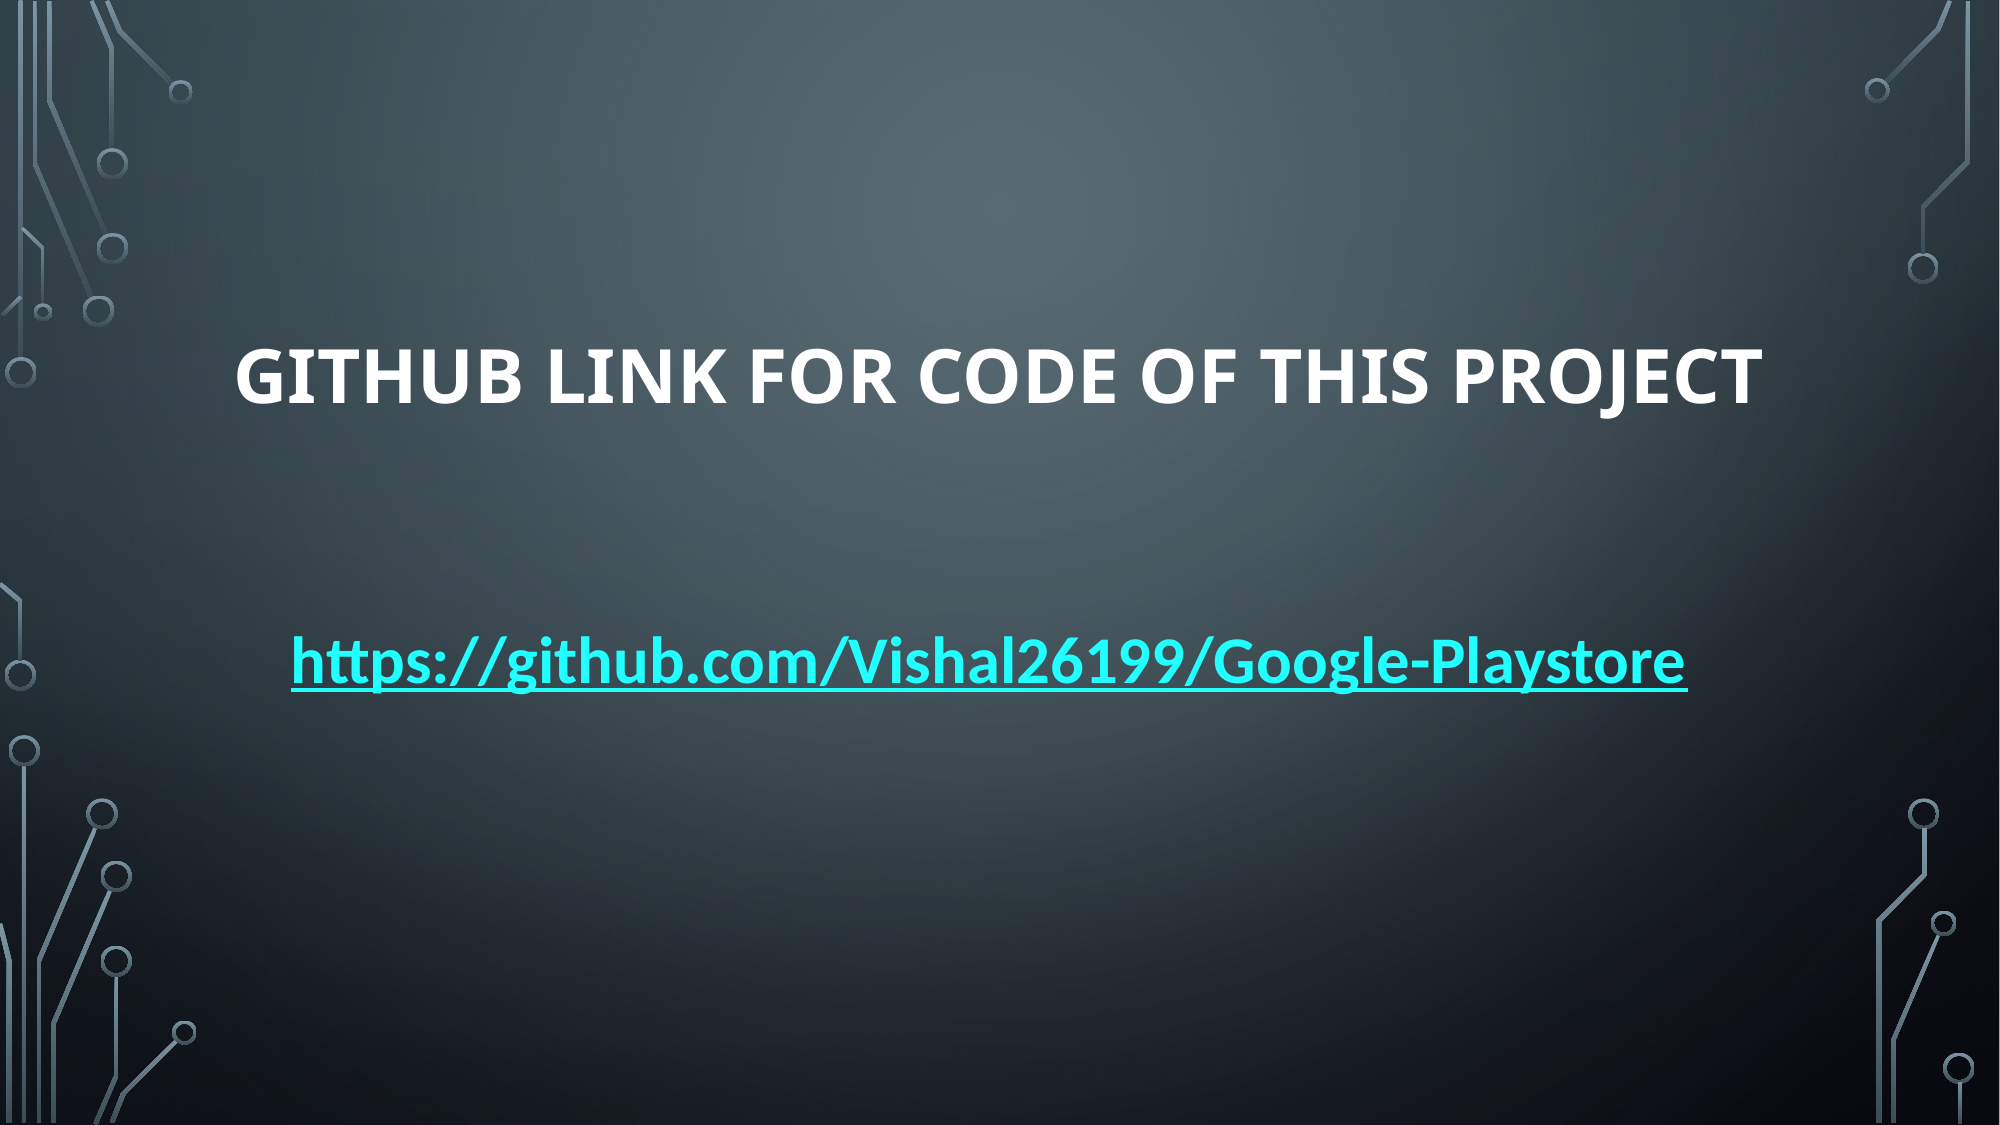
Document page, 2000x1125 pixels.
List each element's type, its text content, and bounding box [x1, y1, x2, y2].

text_box https://github.com/Vishal26199/Google-Playstore [276, 609, 1812, 750]
title GithUb link for Code of this project [187, 148, 1812, 610]
